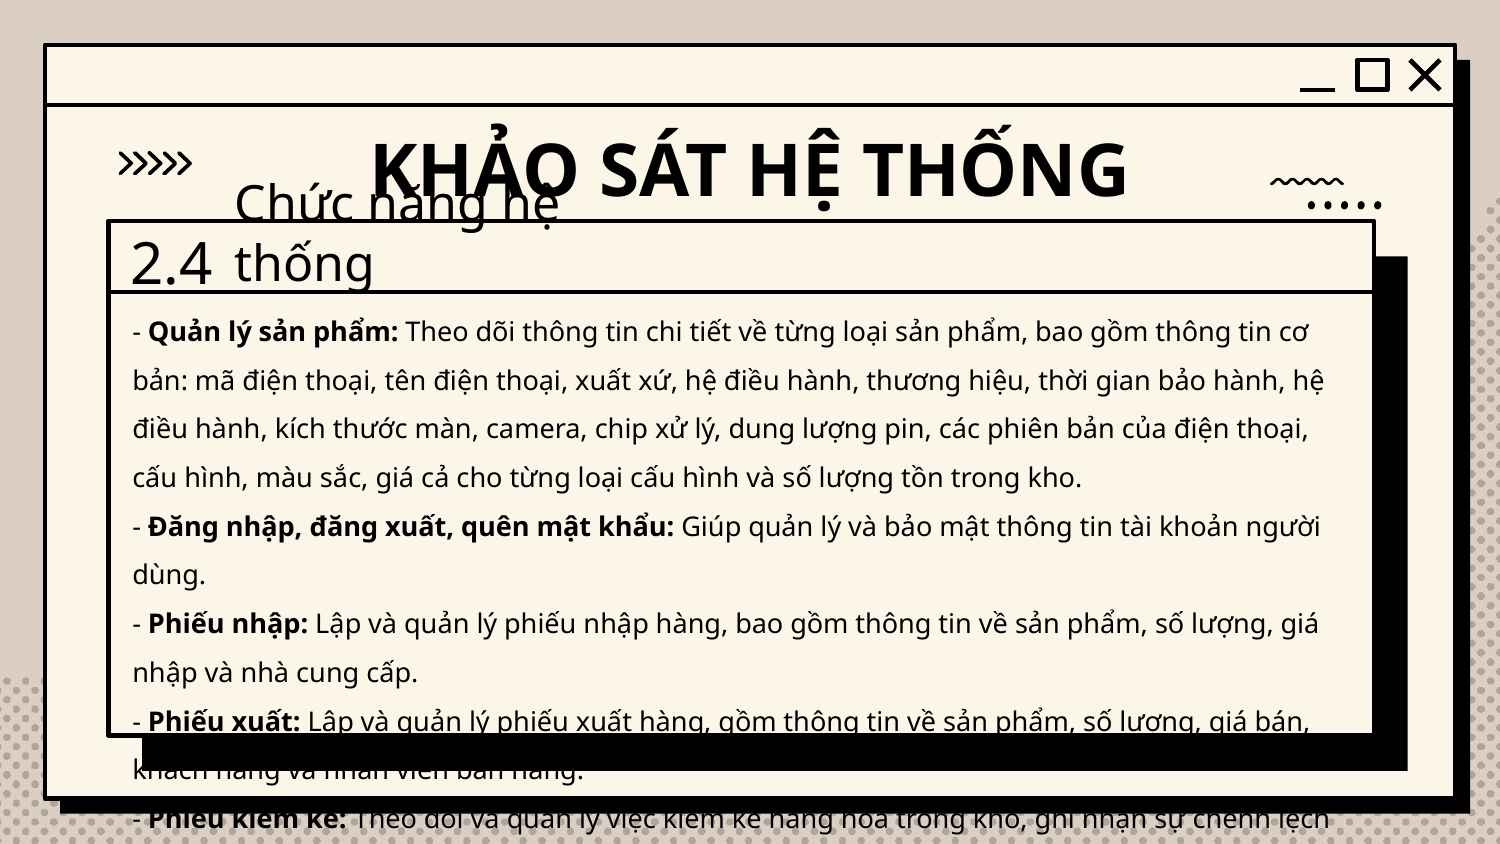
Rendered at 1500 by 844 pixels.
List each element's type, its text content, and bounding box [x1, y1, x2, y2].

title KHẢO SÁT HỆ THỐNG [117, 108, 1383, 219]
text_box [118, 151, 134, 175]
text_box 2.4 [108, 216, 236, 220]
text_box [1269, 177, 1345, 186]
text_box [1374, 201, 1382, 210]
text_box [147, 150, 163, 175]
text_box [1324, 201, 1332, 210]
text_box [177, 151, 192, 175]
text_box [1357, 201, 1365, 210]
text_box [133, 151, 148, 175]
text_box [108, 220, 1408, 772]
text_box [162, 151, 177, 175]
text_box [1340, 201, 1349, 210]
text_box [1307, 201, 1315, 210]
